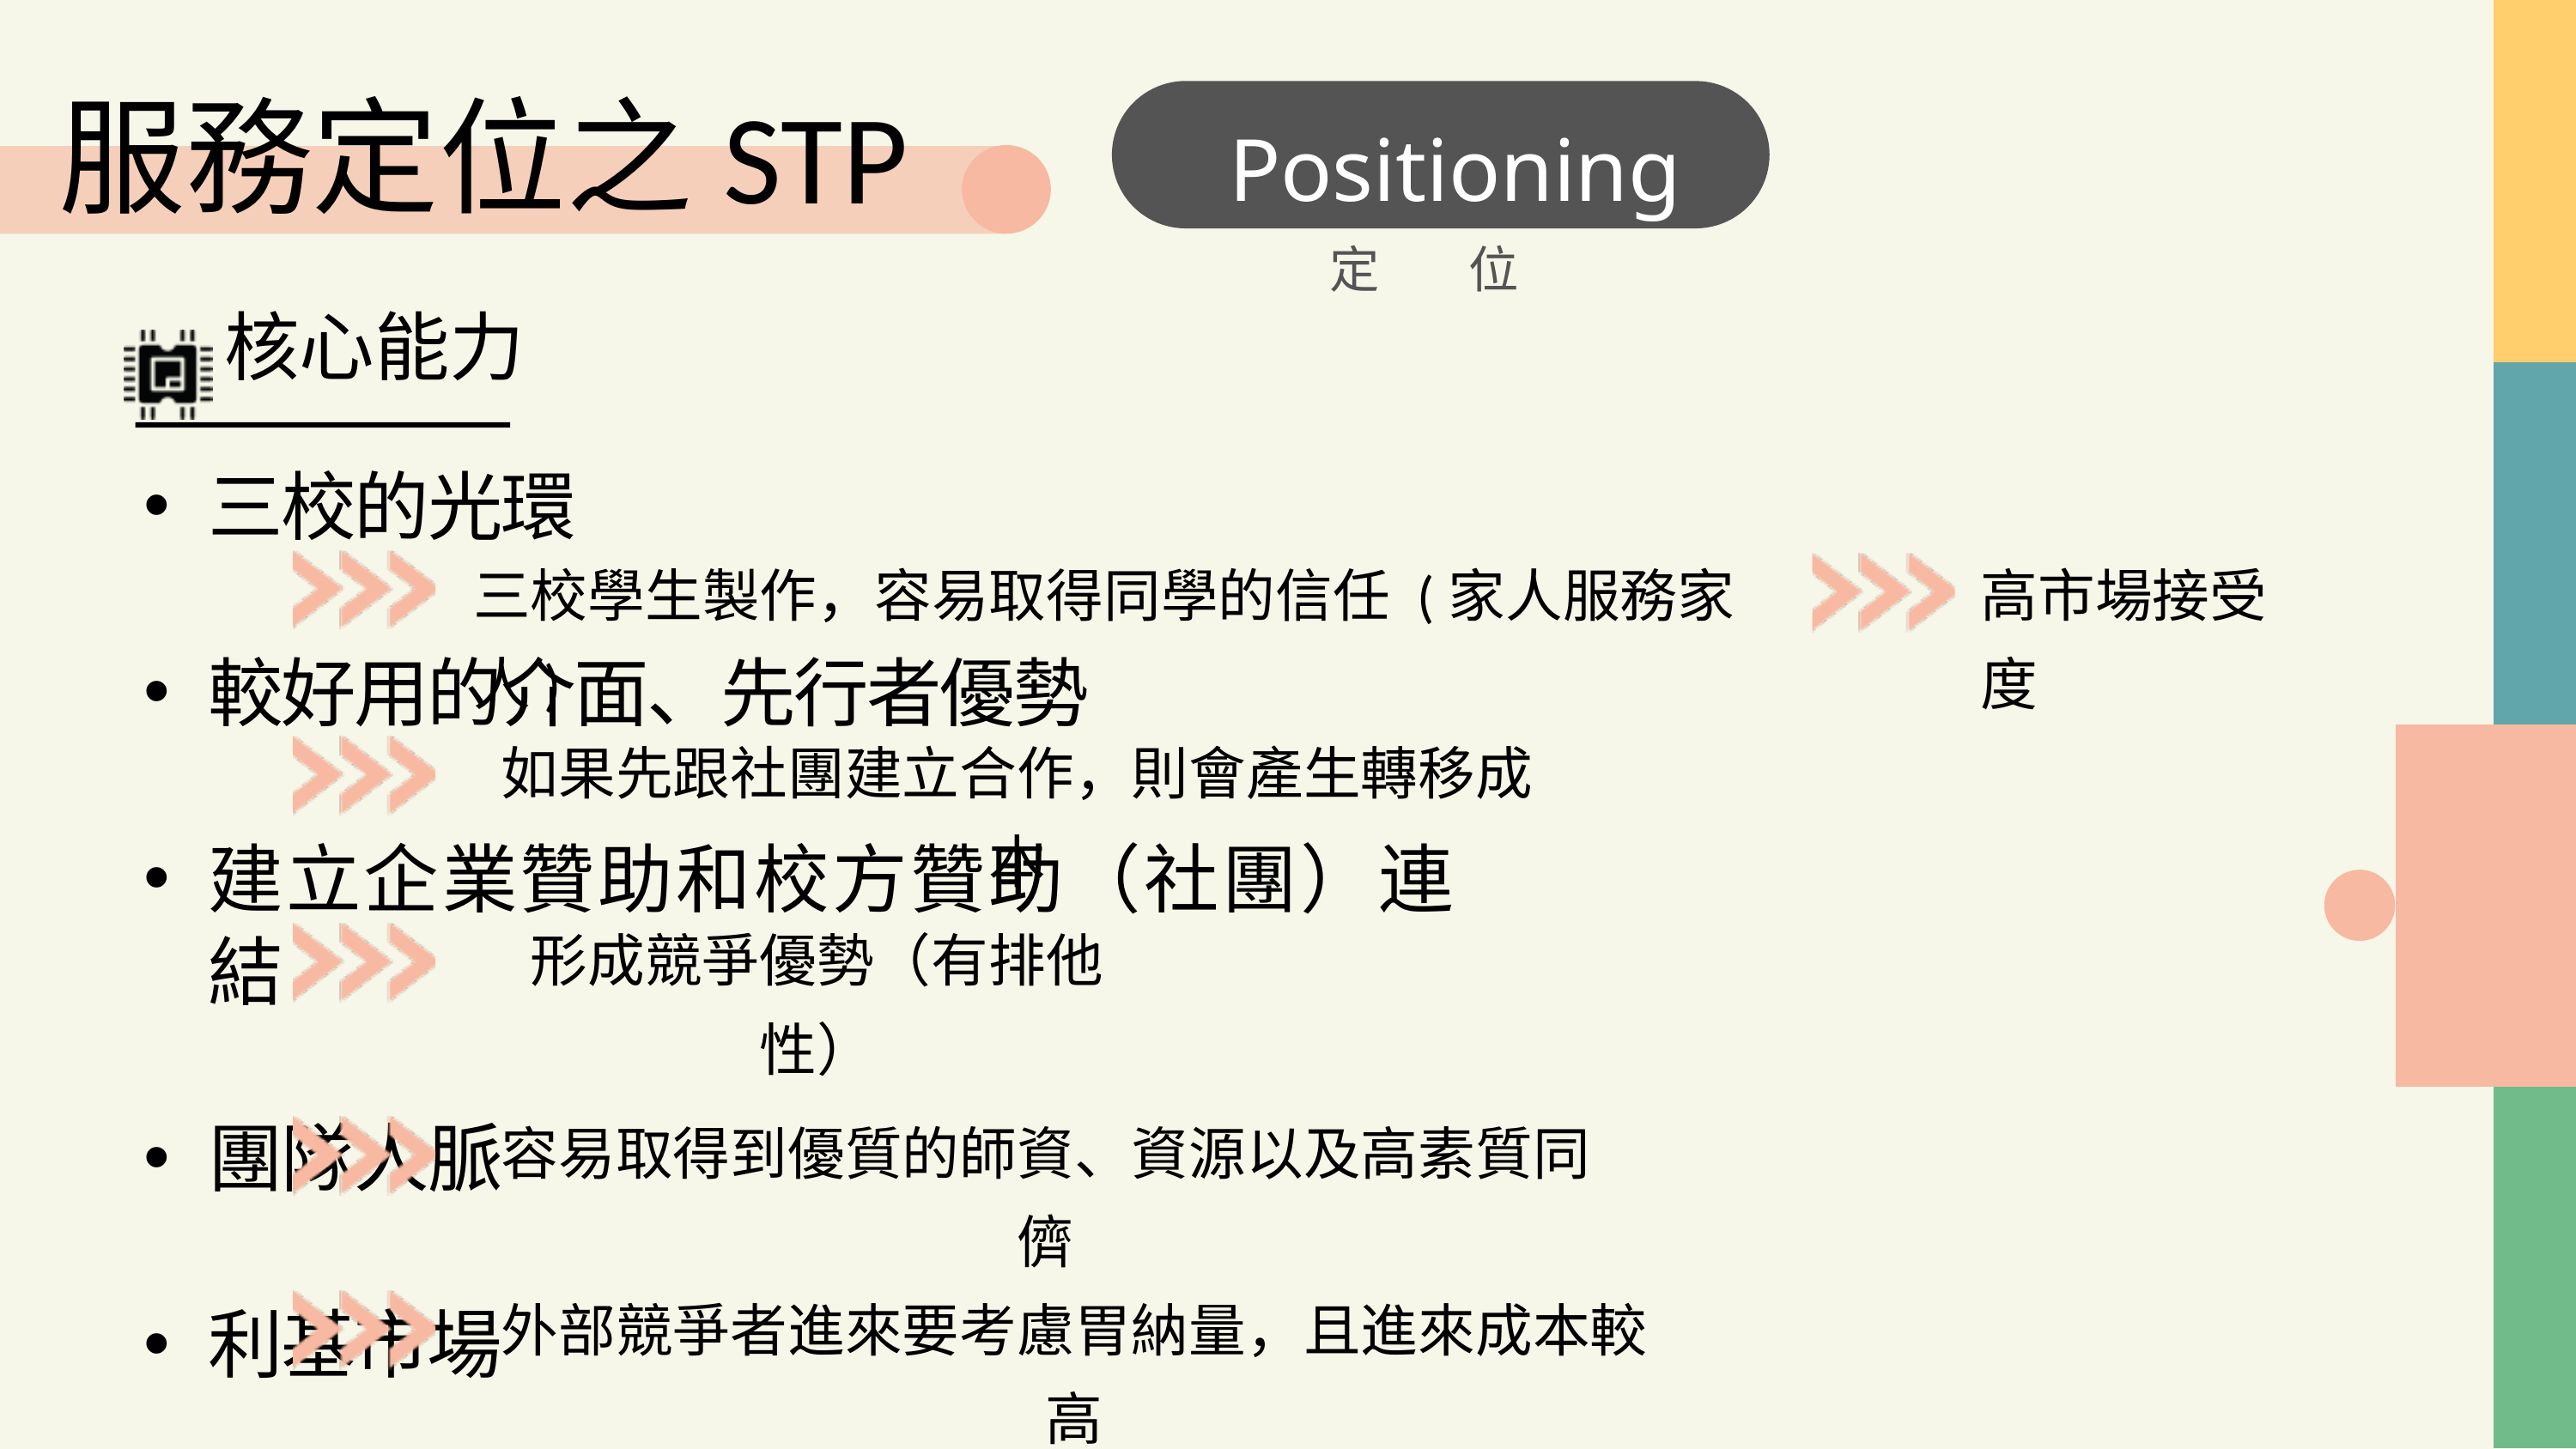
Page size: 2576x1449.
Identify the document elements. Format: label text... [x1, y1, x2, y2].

text_box 外部競爭者進來要考慮胃納量，且進來成本較高 [473, 1274, 1676, 1449]
picture [292, 1289, 436, 1370]
picture [1812, 552, 1955, 633]
picture [292, 549, 436, 630]
text_box 三校的光環 較好用的介面、先行者優勢 建立企業贊助和校方贊助（社團）連結 團隊人脈 利基市場 [80, 456, 1452, 1388]
text_box 服務定位之STP [58, 72, 980, 143]
picture [292, 1116, 436, 1196]
text_box 三校學生製作，容易取得同學的信任 (家人服務家人) [473, 539, 1786, 717]
text_box 定 位 [1329, 236, 1554, 299]
text_box Positioning [1170, 84, 1741, 233]
picture [292, 736, 436, 815]
text_box [1741, 94, 1771, 215]
text_box [1109, 79, 1723, 229]
text_box 如果先跟社團建立合作，則會產生轉移成本 [473, 717, 1561, 895]
text_box 高市場接受度 [1980, 539, 2319, 717]
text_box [123, 330, 529, 429]
picture [292, 923, 436, 1003]
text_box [2324, 0, 2576, 1449]
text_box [0, 144, 1052, 234]
text_box 形成競爭優勢（有排他性） [473, 904, 1161, 1082]
text_box 容易取得到優質的師資、資源以及高素質同儕 [473, 1097, 1619, 1274]
